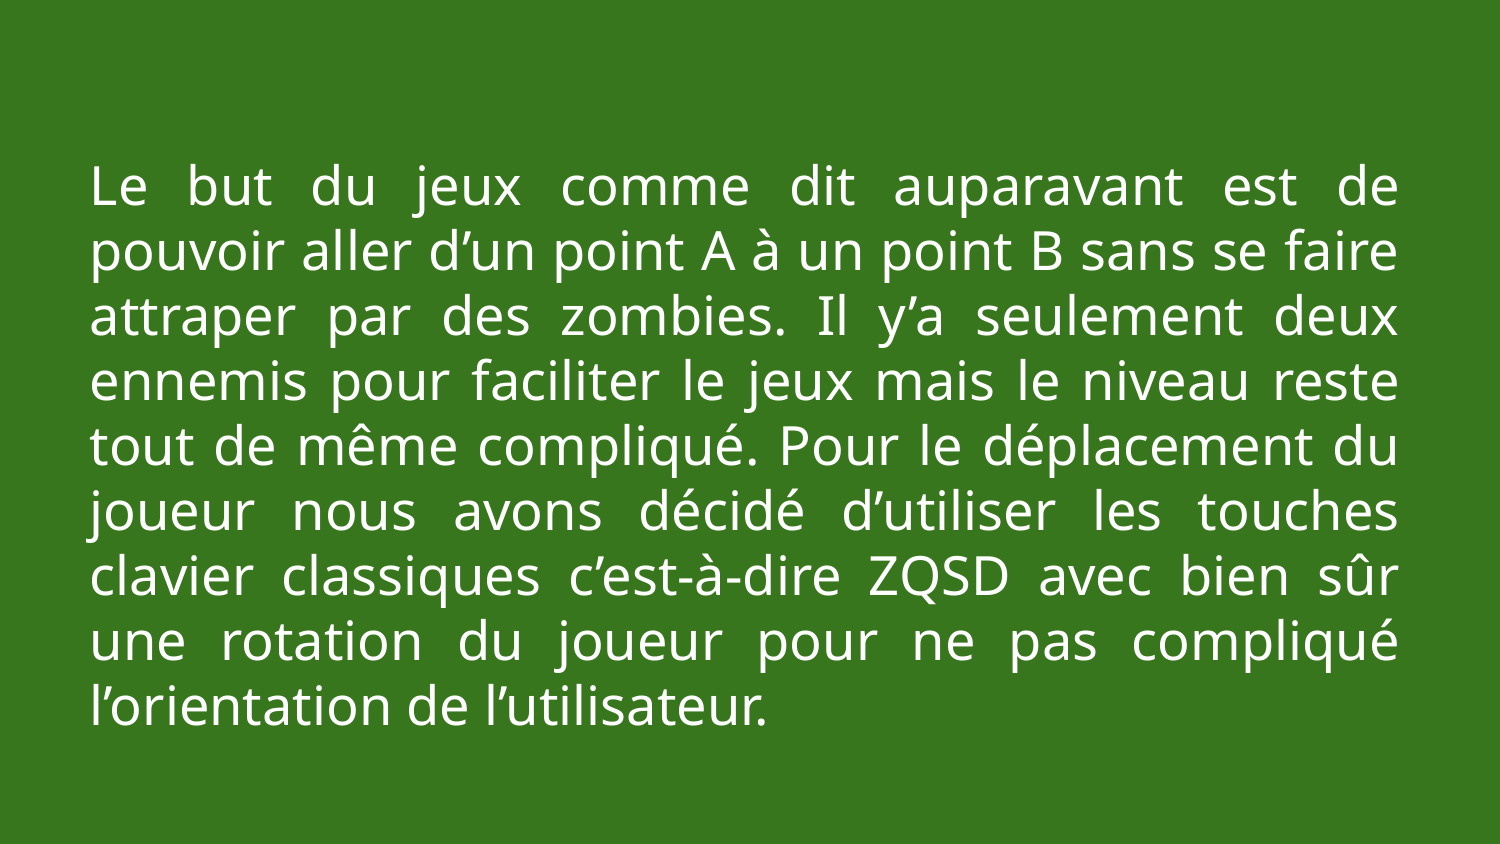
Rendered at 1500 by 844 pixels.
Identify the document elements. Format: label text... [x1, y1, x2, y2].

text_box Le but du jeux comme dit auparavant est de pouvoir aller d’un point A à un point B sans se faire attraper par des zombies. Il y’a seulement deux ennemis pour faciliter le jeux mais le niveau reste tout de même compliqué. Pour le déplacement du joueur nous avons décidé d’utiliser les touches clavier classiques c’est-à-dire ZQSD avec bien sûr une rotation du joueur pour ne pas compliqué l’orientation de l’utilisateur. [74, 136, 1417, 767]
